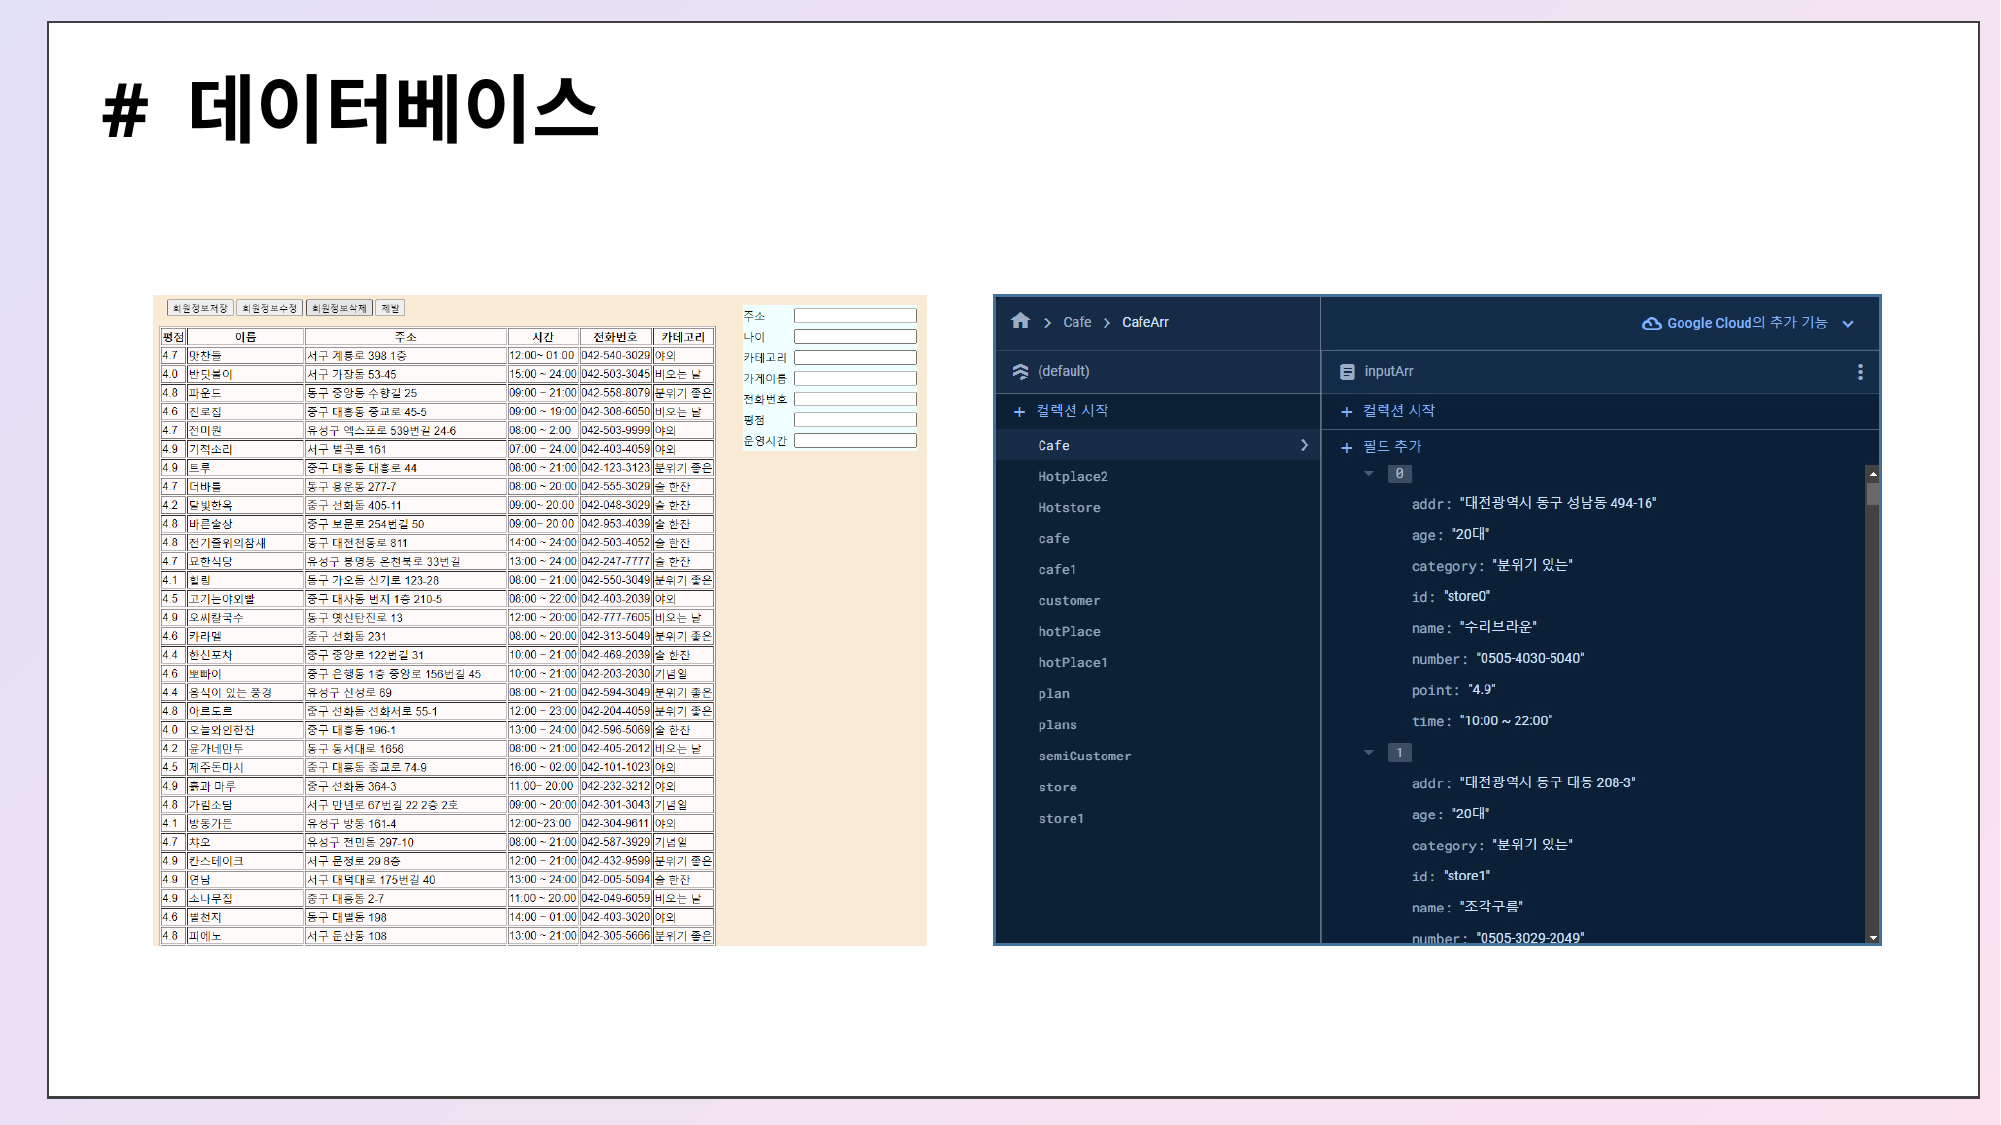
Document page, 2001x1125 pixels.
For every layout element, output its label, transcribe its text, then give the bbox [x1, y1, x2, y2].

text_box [994, 295, 1881, 946]
text_box [47, 21, 1980, 1099]
picture [152, 295, 927, 946]
text_box # 데이터베이스 [62, 71, 673, 145]
